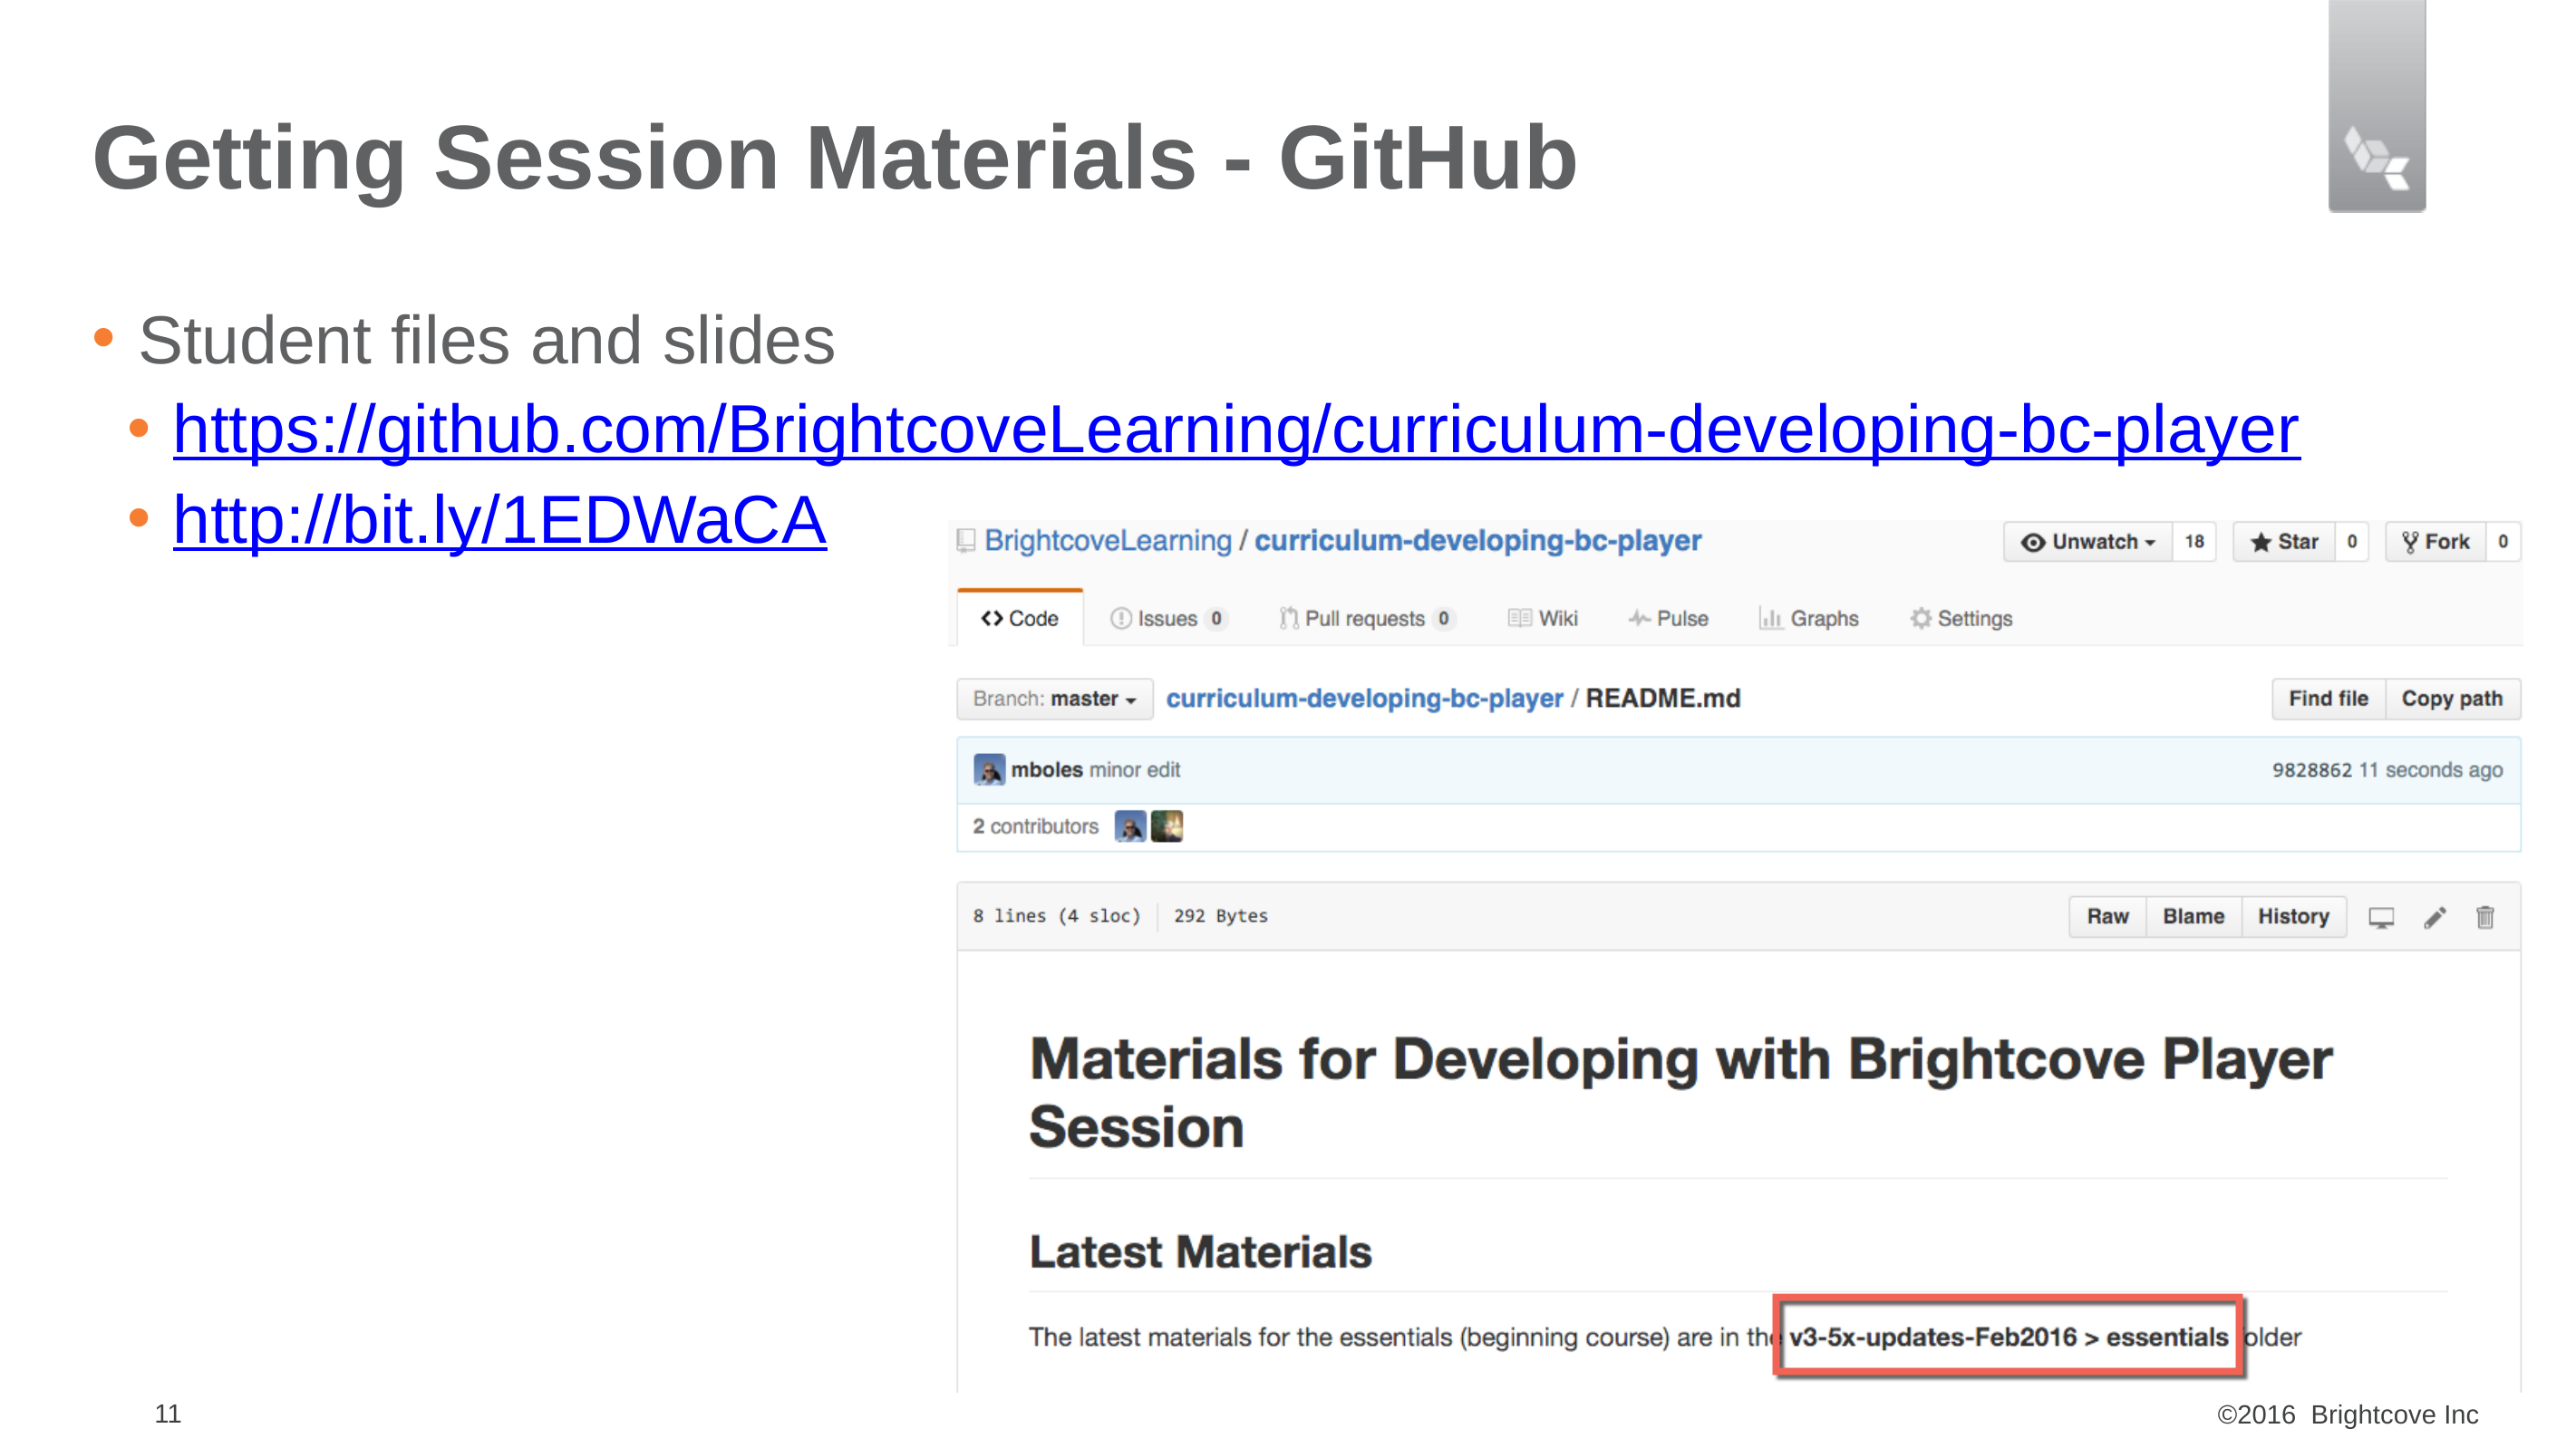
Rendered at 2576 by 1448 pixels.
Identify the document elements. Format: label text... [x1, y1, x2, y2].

slide_number 11 [145, 1390, 189, 1434]
picture [947, 520, 2524, 1394]
title Getting Session Materials - GitHub [80, 43, 2271, 261]
list Student files and slides https://github.com/BrightcoveLearning/curriculum-developing-bc-player http://bit.ly/1EDWaCA [80, 283, 2442, 1303]
picture [2329, 0, 2428, 213]
